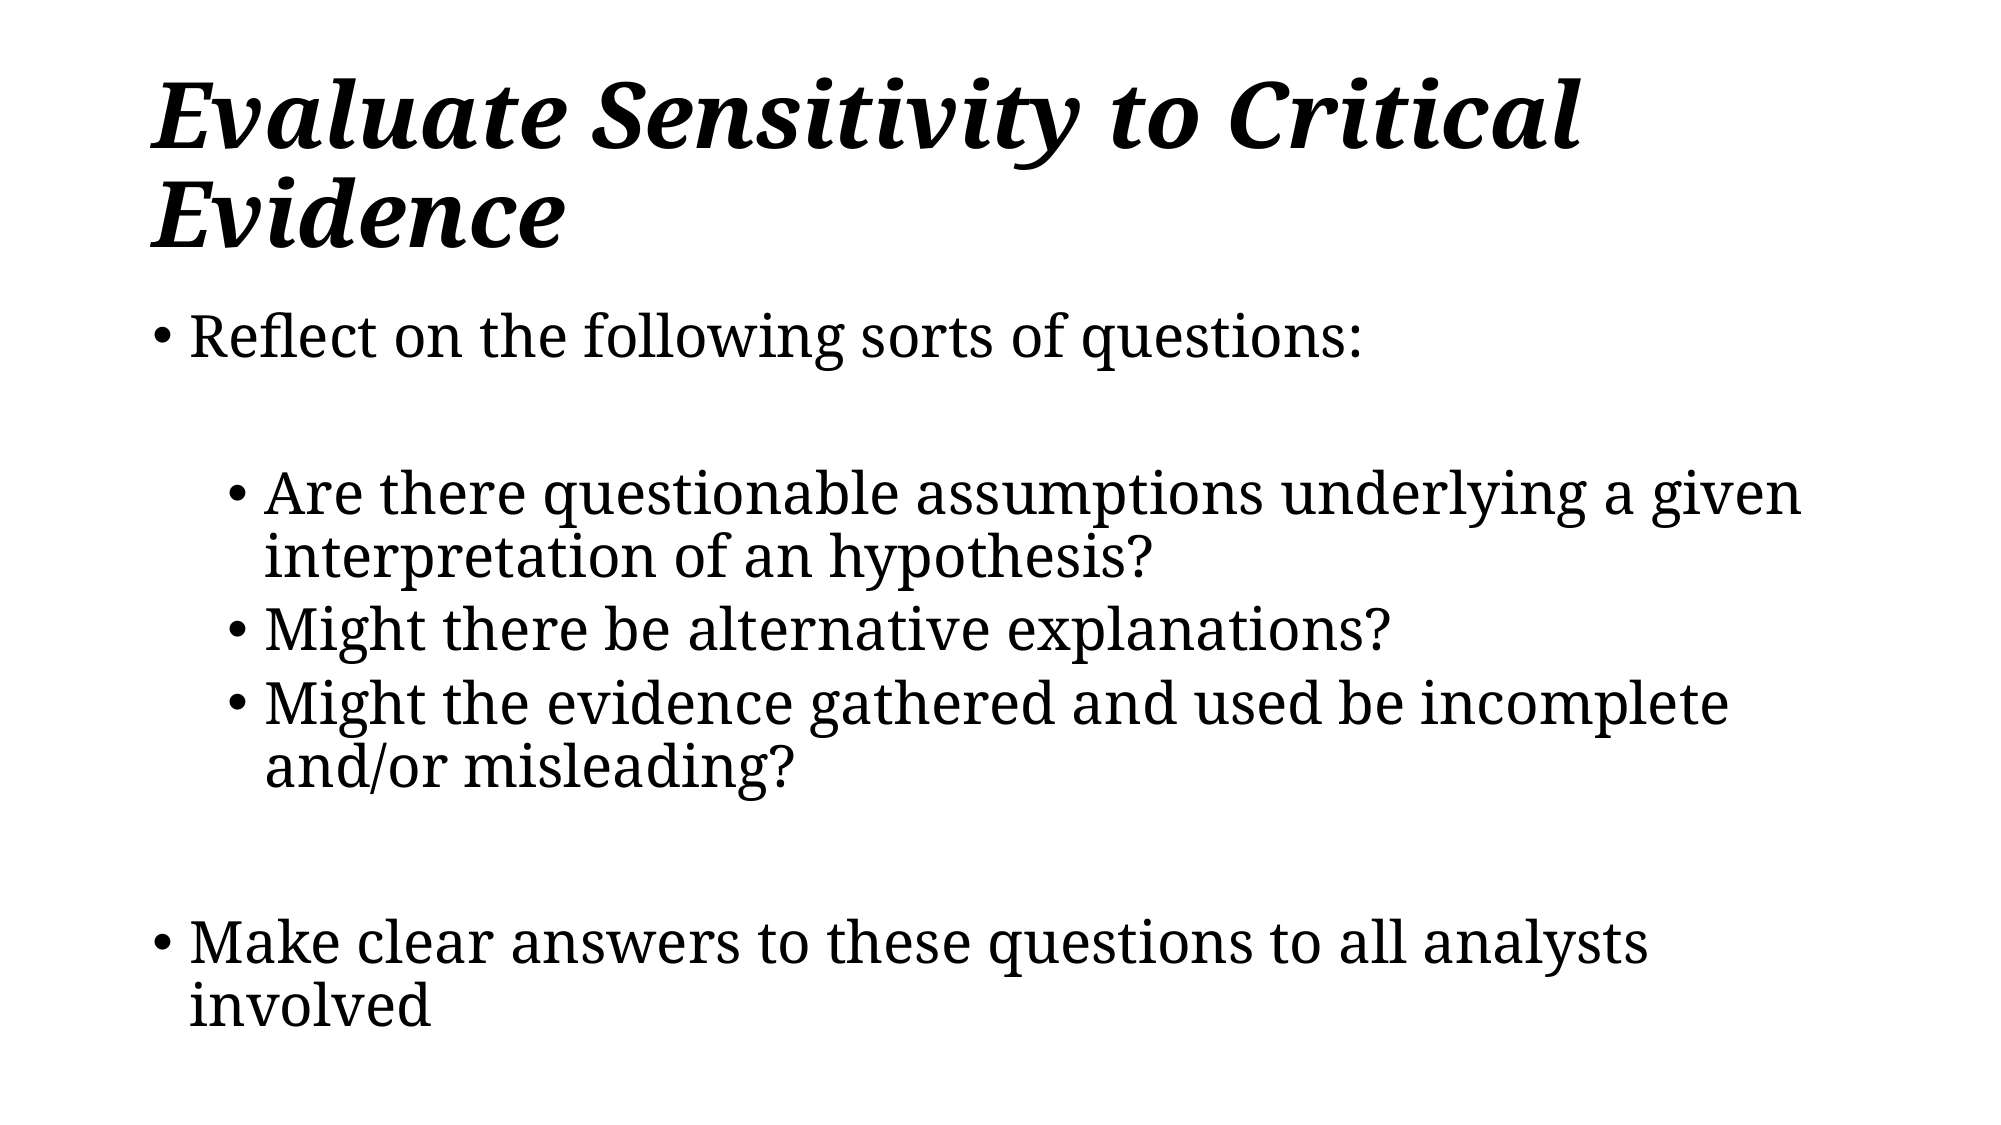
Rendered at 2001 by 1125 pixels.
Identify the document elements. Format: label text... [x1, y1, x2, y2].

list Reflect on the following sorts of questions: Are there questionable assumptions underlying a given interpretation of an hypothesis? Might there be alternative explanations? Might the evidence gathered and used be incomplete and/or misleading? Make clear answers to these questions to all analysts involved [137, 299, 1863, 1014]
title Evaluate Sensitivity to Critical Evidence [137, 59, 1863, 278]
